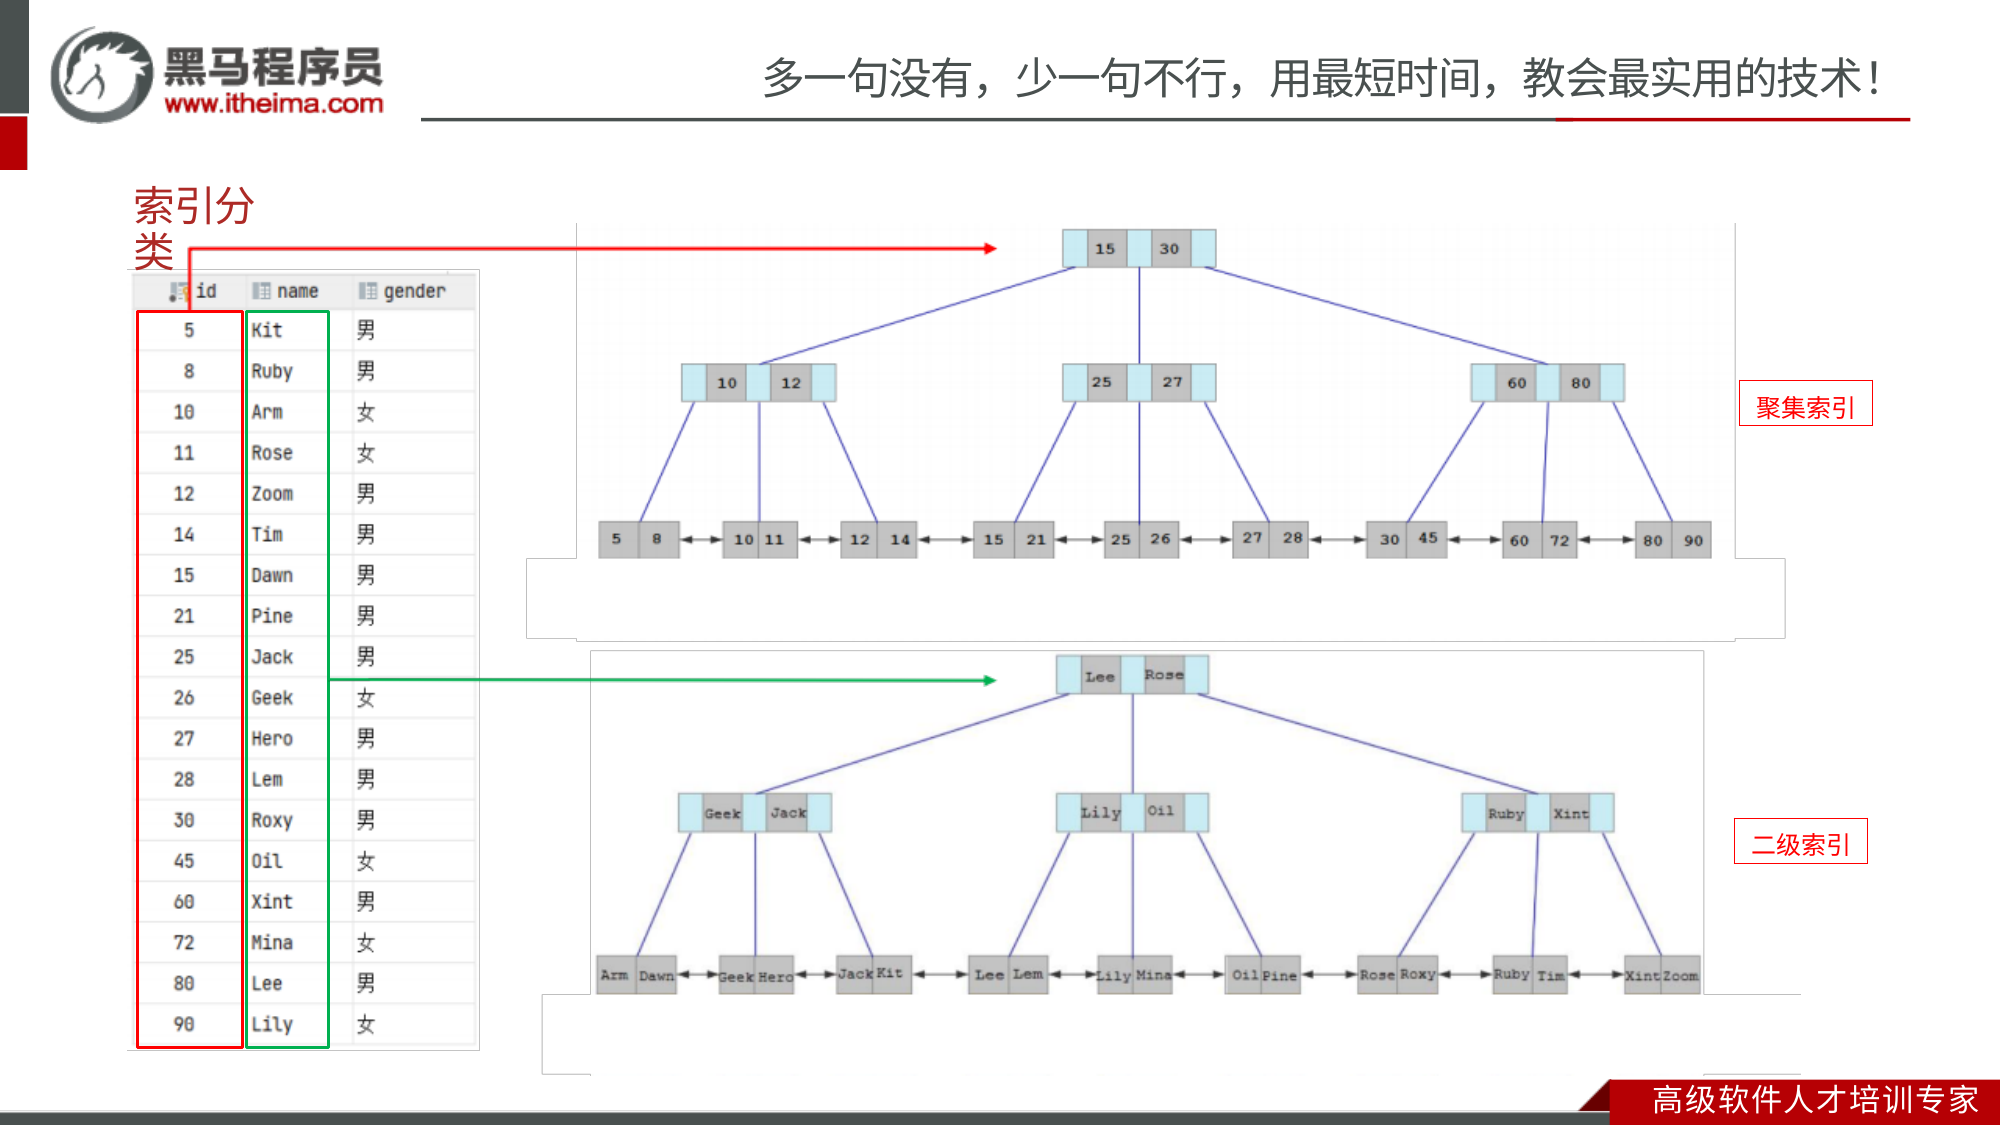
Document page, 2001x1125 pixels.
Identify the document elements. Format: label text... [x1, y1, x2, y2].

picture [0, 0, 29, 170]
picture [127, 223, 1801, 1076]
picture [50, 26, 384, 124]
text_box 高级软件人才培训专家 [1649, 1079, 2000, 1125]
table_header 聚集索引 [1801, 381, 1872, 425]
text_box 多一句没有，少一句不行，用最短时间，教会最实用的技术！ [759, 53, 1929, 106]
text_box 索引分类 [131, 182, 298, 223]
picture [0, 1079, 1649, 1125]
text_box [420, 117, 1911, 122]
table_header 二级索引 [1801, 819, 1867, 863]
